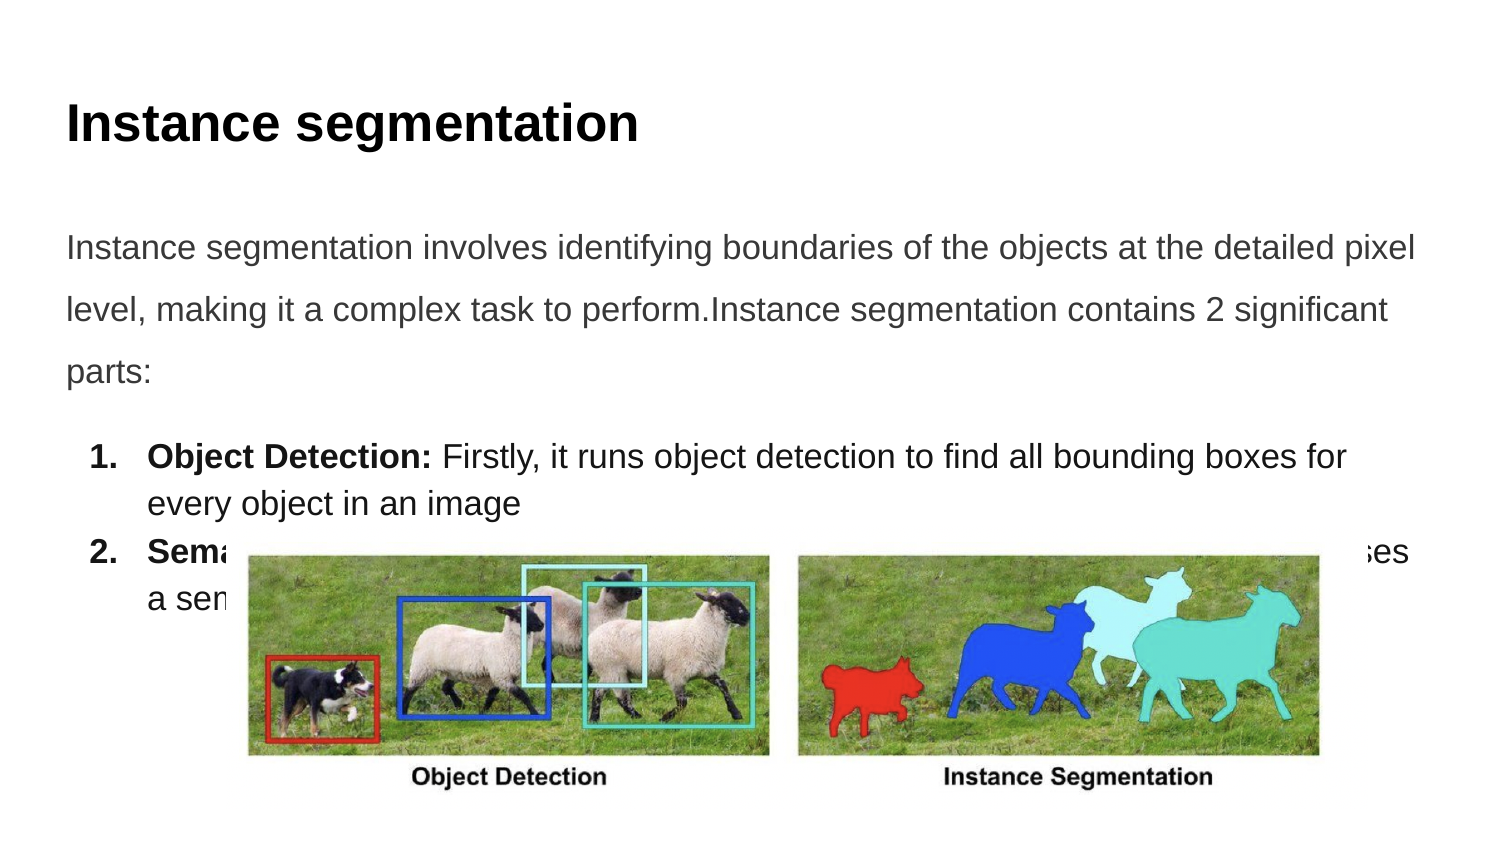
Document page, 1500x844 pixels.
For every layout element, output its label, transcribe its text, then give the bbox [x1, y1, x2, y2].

picture [225, 526, 1368, 810]
list Instance segmentation involves identifying boundaries of the objects at the detailed pixel level, making it a complex task to perform.Instance segmentation contains 2 significant parts: Object Detection: Firstly, it runs object detection to find all bounding boxes for every object in an image Semantic Segmentation: After finding all the rectangles (bounding boxes), it uses a semantic segmentation model inside every rectangle [51, 189, 1449, 750]
title Instance segmentation [51, 72, 1449, 167]
